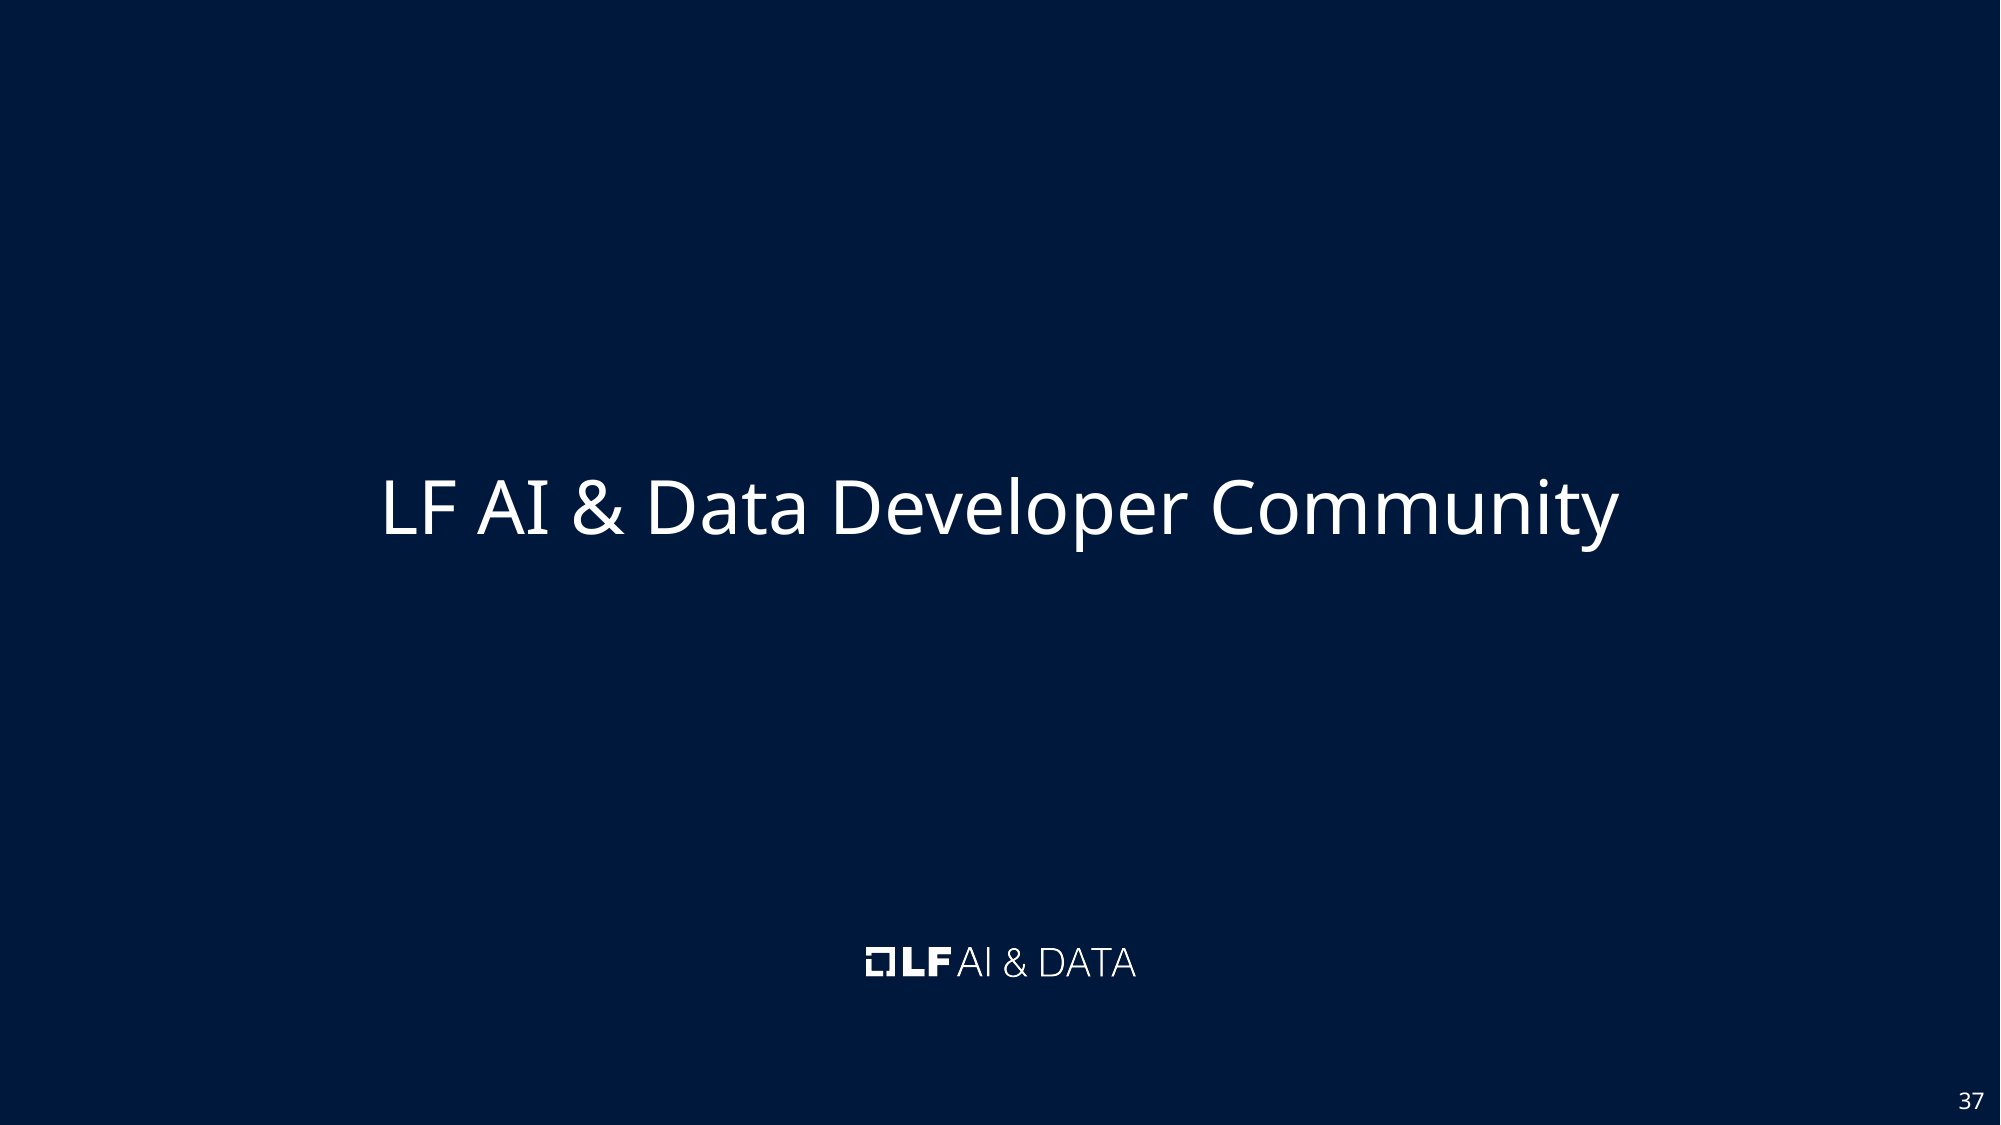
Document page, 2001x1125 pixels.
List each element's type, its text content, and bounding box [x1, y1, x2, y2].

slide_number ‹#› [1939, 1080, 2000, 1125]
title LF AI & Data Developer Community [99, 401, 1900, 620]
picture [860, 943, 1140, 982]
